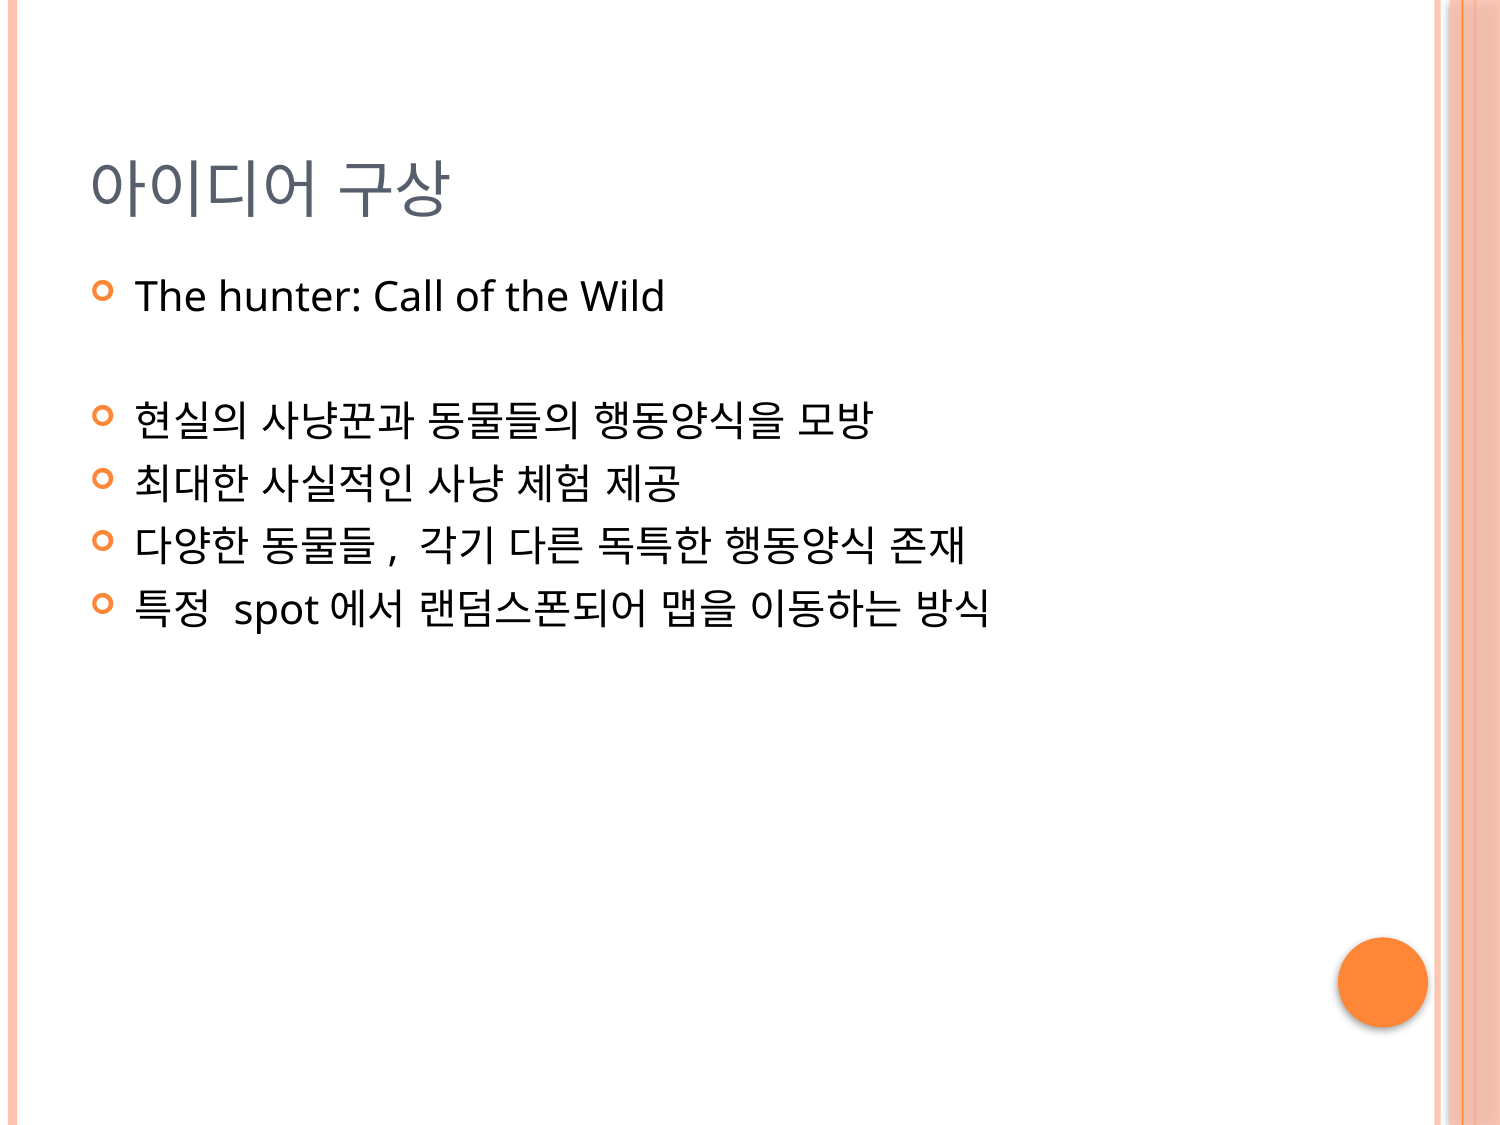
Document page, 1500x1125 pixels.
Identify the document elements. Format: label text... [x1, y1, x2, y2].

list The hunter: Call of the Wild 현실의 사냥꾼과 동물들의 행동양식을 모방 최대한 사실적인 사냥 체험 제공 다양한 동물들, 각기 다른 독특한 행동양식 존재 특정 spot에서 랜덤스폰되어 맵을 이동하는 방식 [75, 262, 1300, 1062]
title 아이디어 구상 [75, 45, 1300, 233]
